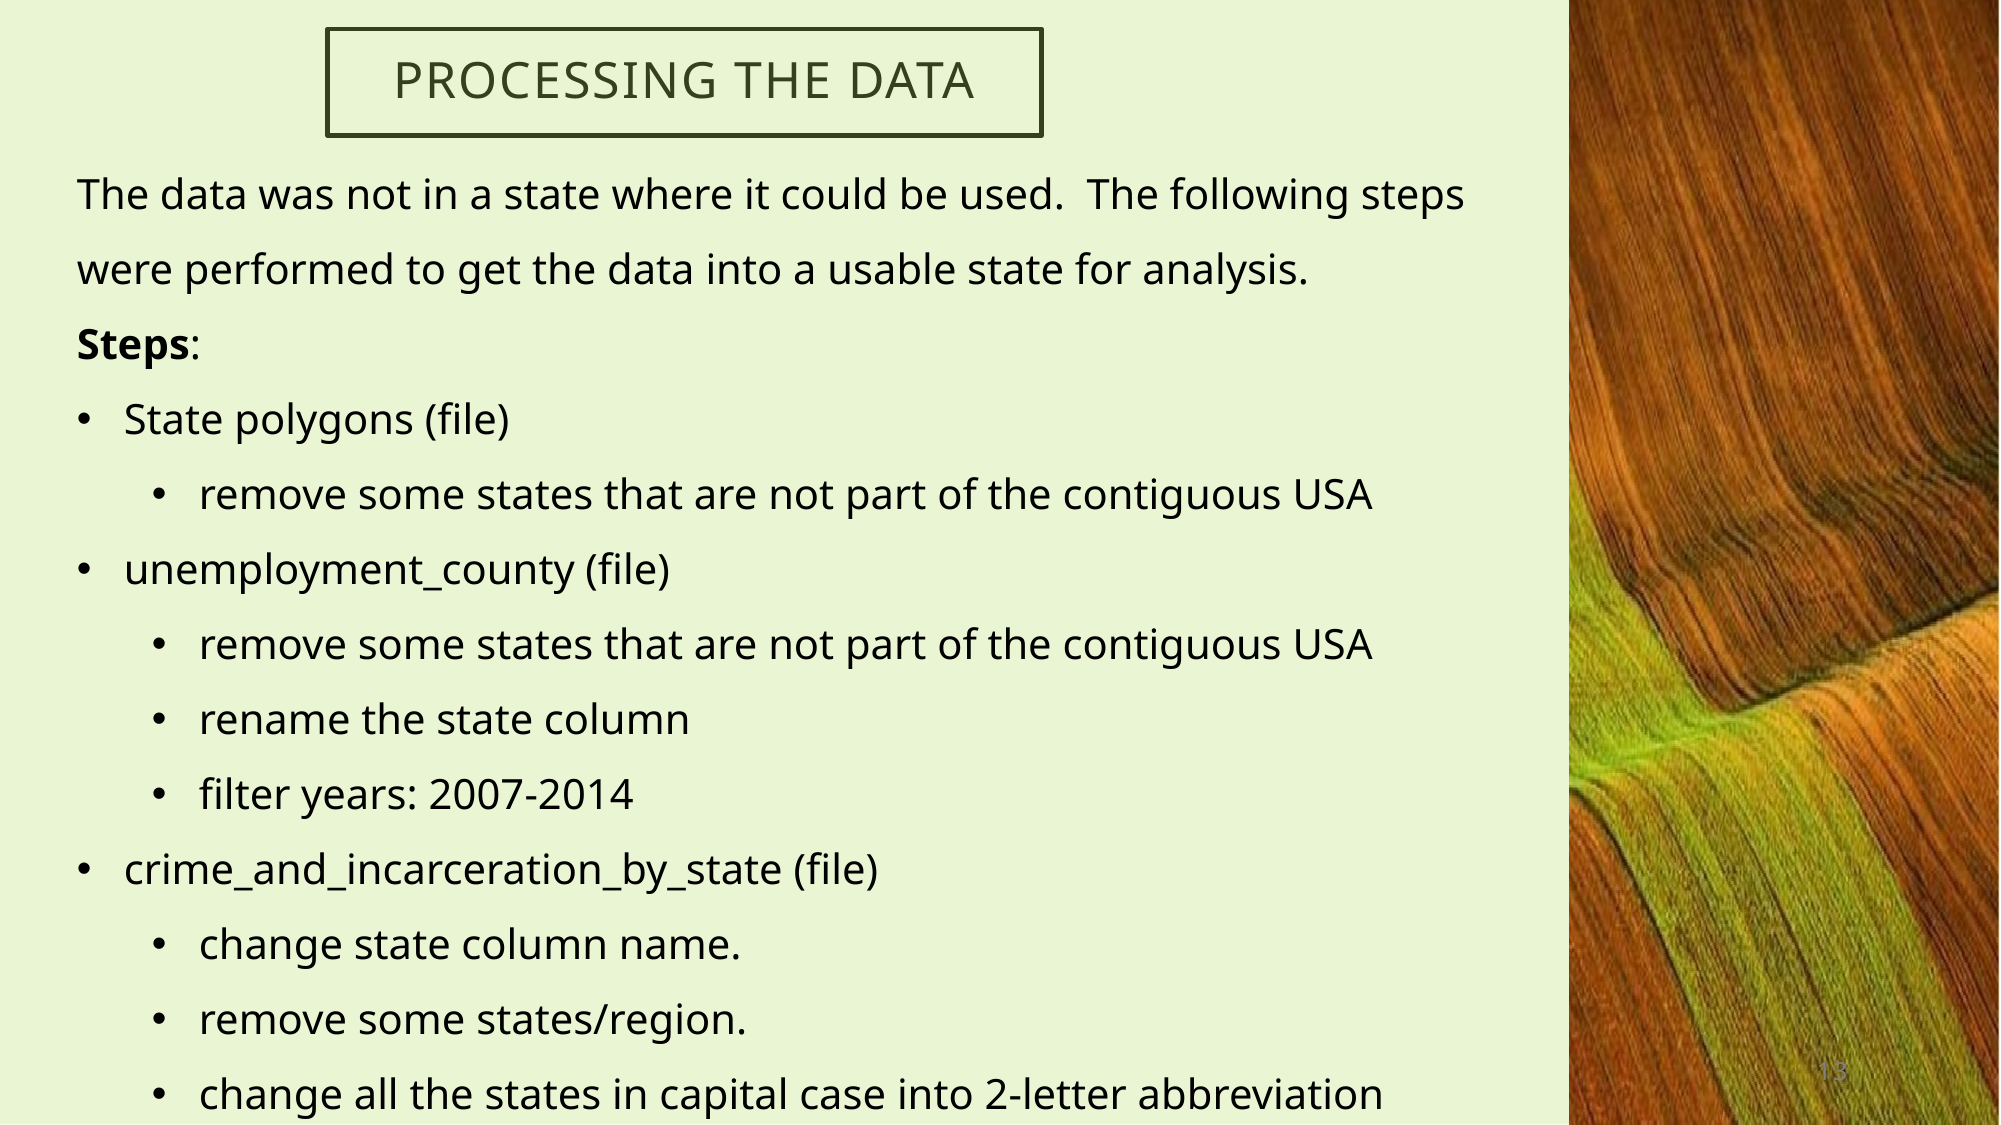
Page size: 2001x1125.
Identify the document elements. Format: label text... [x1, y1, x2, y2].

text_box The data was not in a state where it could be used. The following steps were performed to get the data into a usable state for analysis. Steps: State polygons (file) remove some states that are not part of the contiguous USA unemployment_county (file) remove some states that are not part of the contiguous USA rename the state column filter years: 2007-2014 crime_and_incarceration_by_state (file) change state column name. remove some states/region. change all the states in capital case into 2-letter abbreviation name. [62, 135, 1520, 1125]
title Processing The Data [325, 27, 1044, 135]
picture [1568, 0, 1999, 1125]
